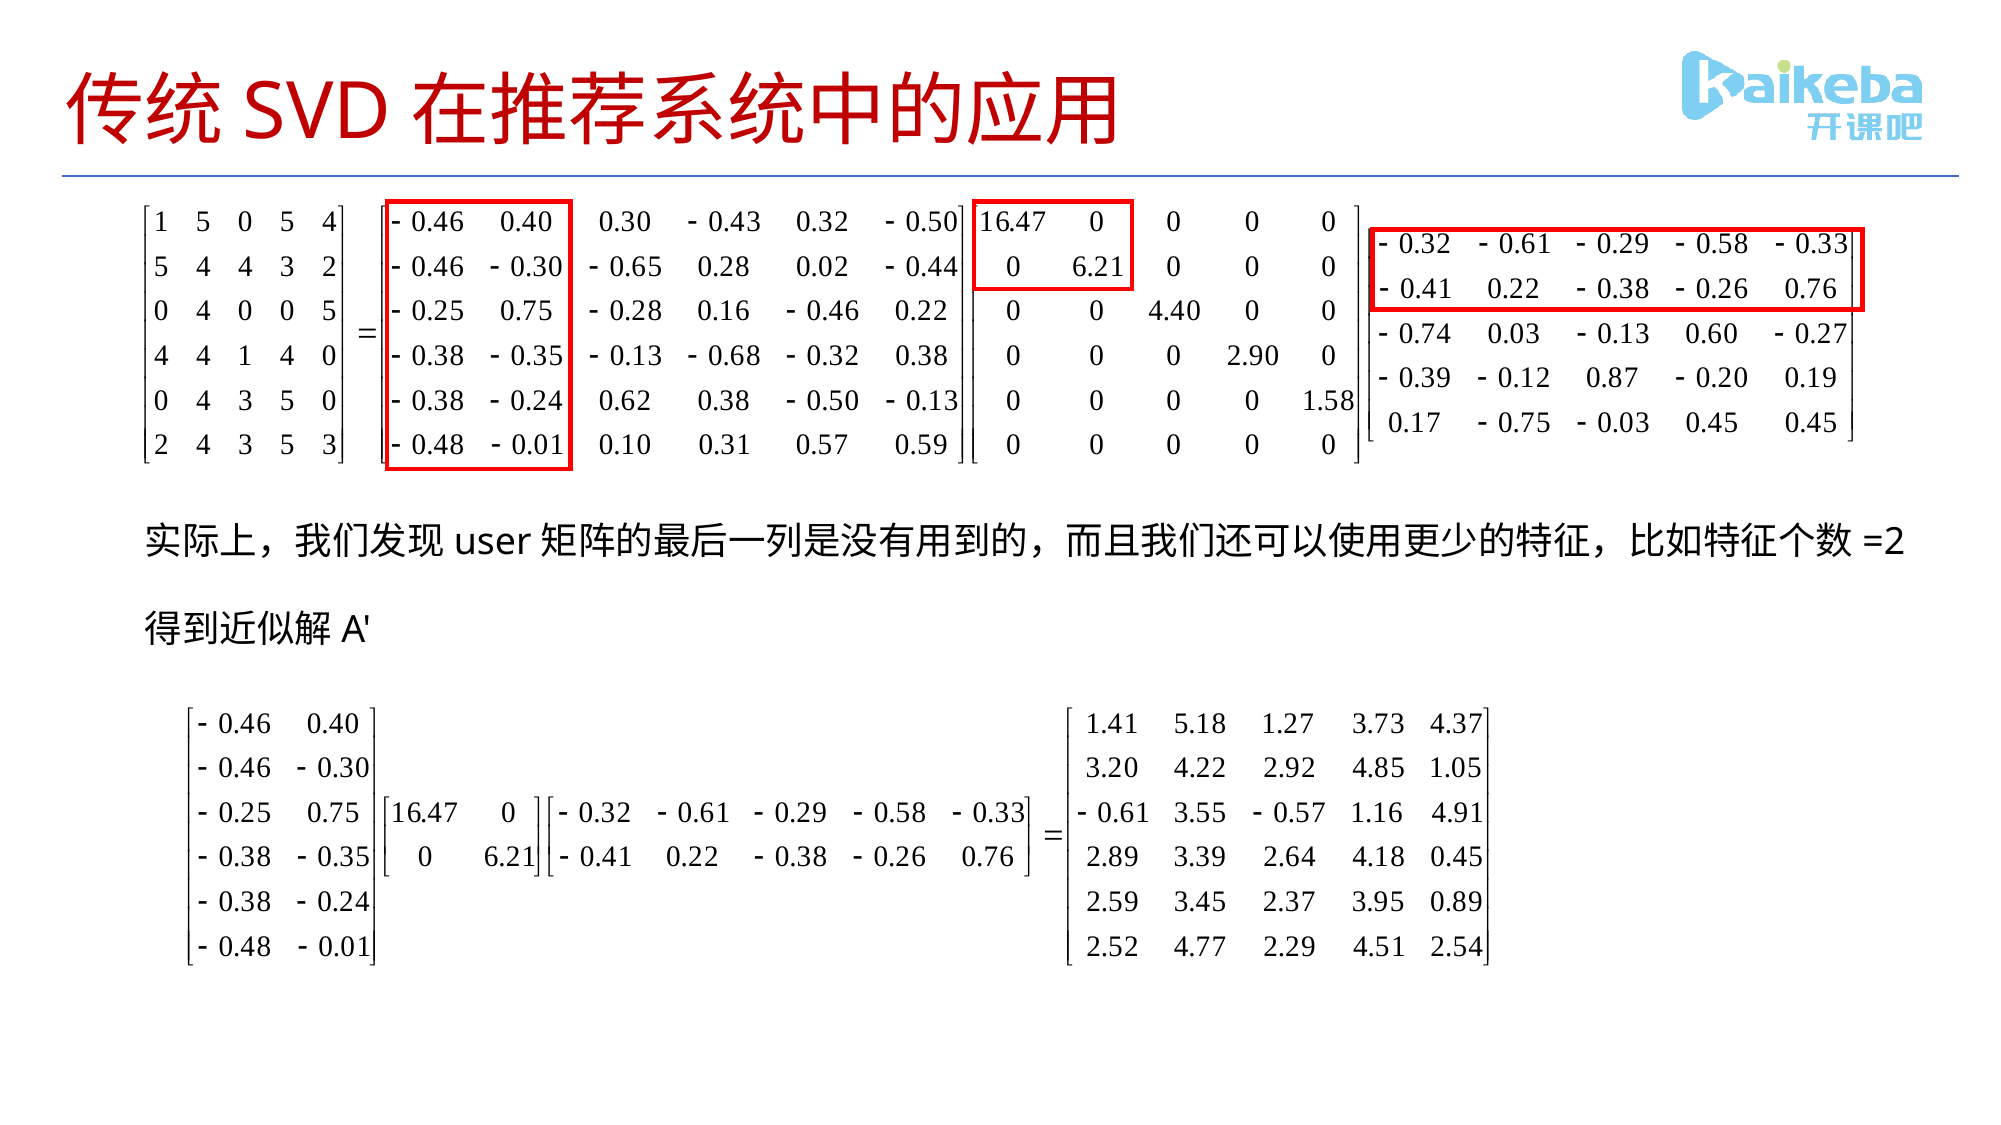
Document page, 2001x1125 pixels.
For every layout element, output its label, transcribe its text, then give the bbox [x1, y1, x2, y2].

text_box 实际上，我们发现user矩阵的最后一列是没有用到的，而且我们还可以使用更少的特征，比如特征个数=2 得到近似解A' [137, 486, 1938, 758]
title 传统SVD在推荐系统中的应用 [57, 59, 1728, 167]
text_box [180, 702, 1501, 971]
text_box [137, 201, 1863, 470]
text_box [1653, 21, 1950, 167]
